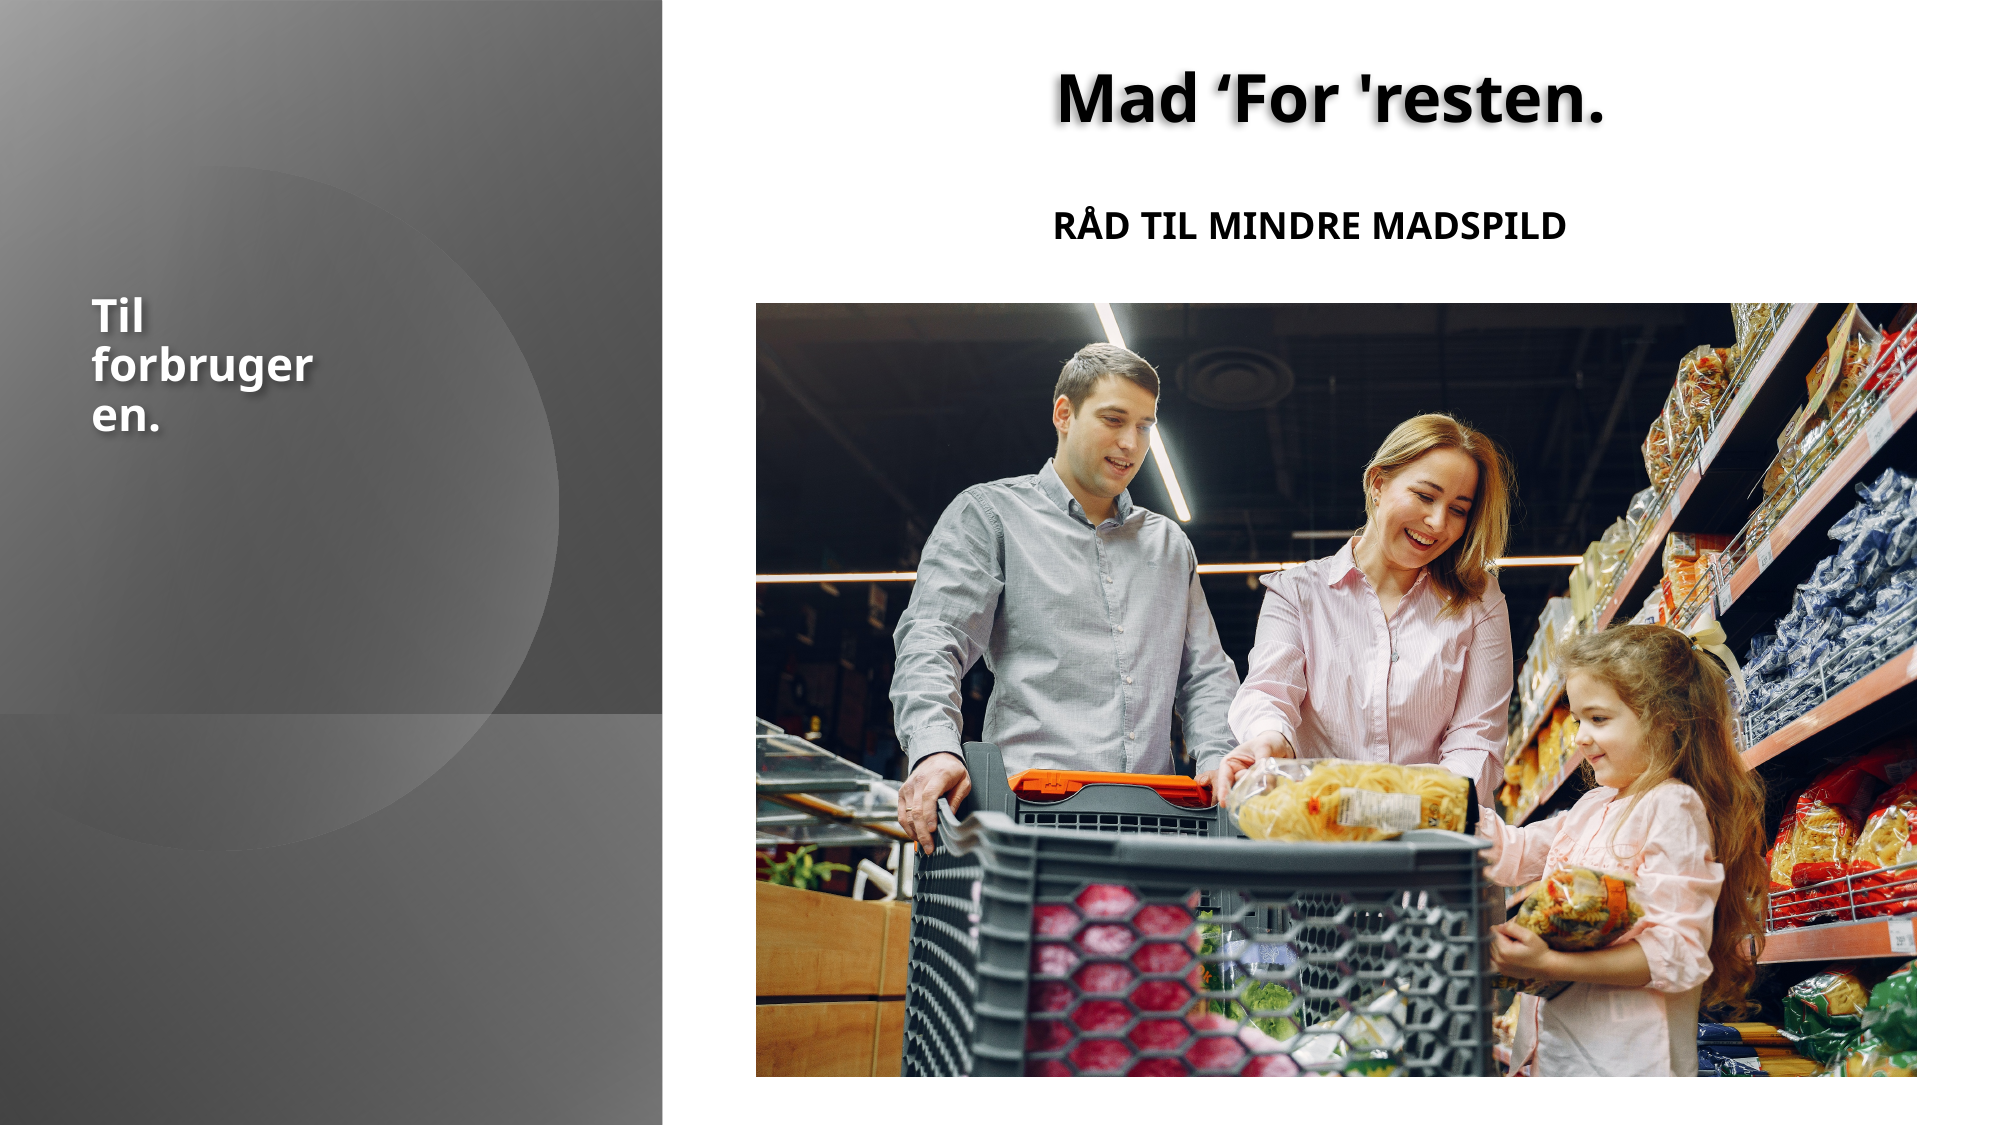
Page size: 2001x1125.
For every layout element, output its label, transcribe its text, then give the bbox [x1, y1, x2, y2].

text_box RÅD TIL MINDRE MADSPILD [804, 194, 1817, 254]
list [756, 303, 1917, 1077]
title Til forbrugeren. [76, 96, 602, 652]
text_box [663, 0, 2000, 1125]
text_box [0, 0, 663, 1124]
text_box Mad ‘For 'resten. [745, 48, 1917, 143]
